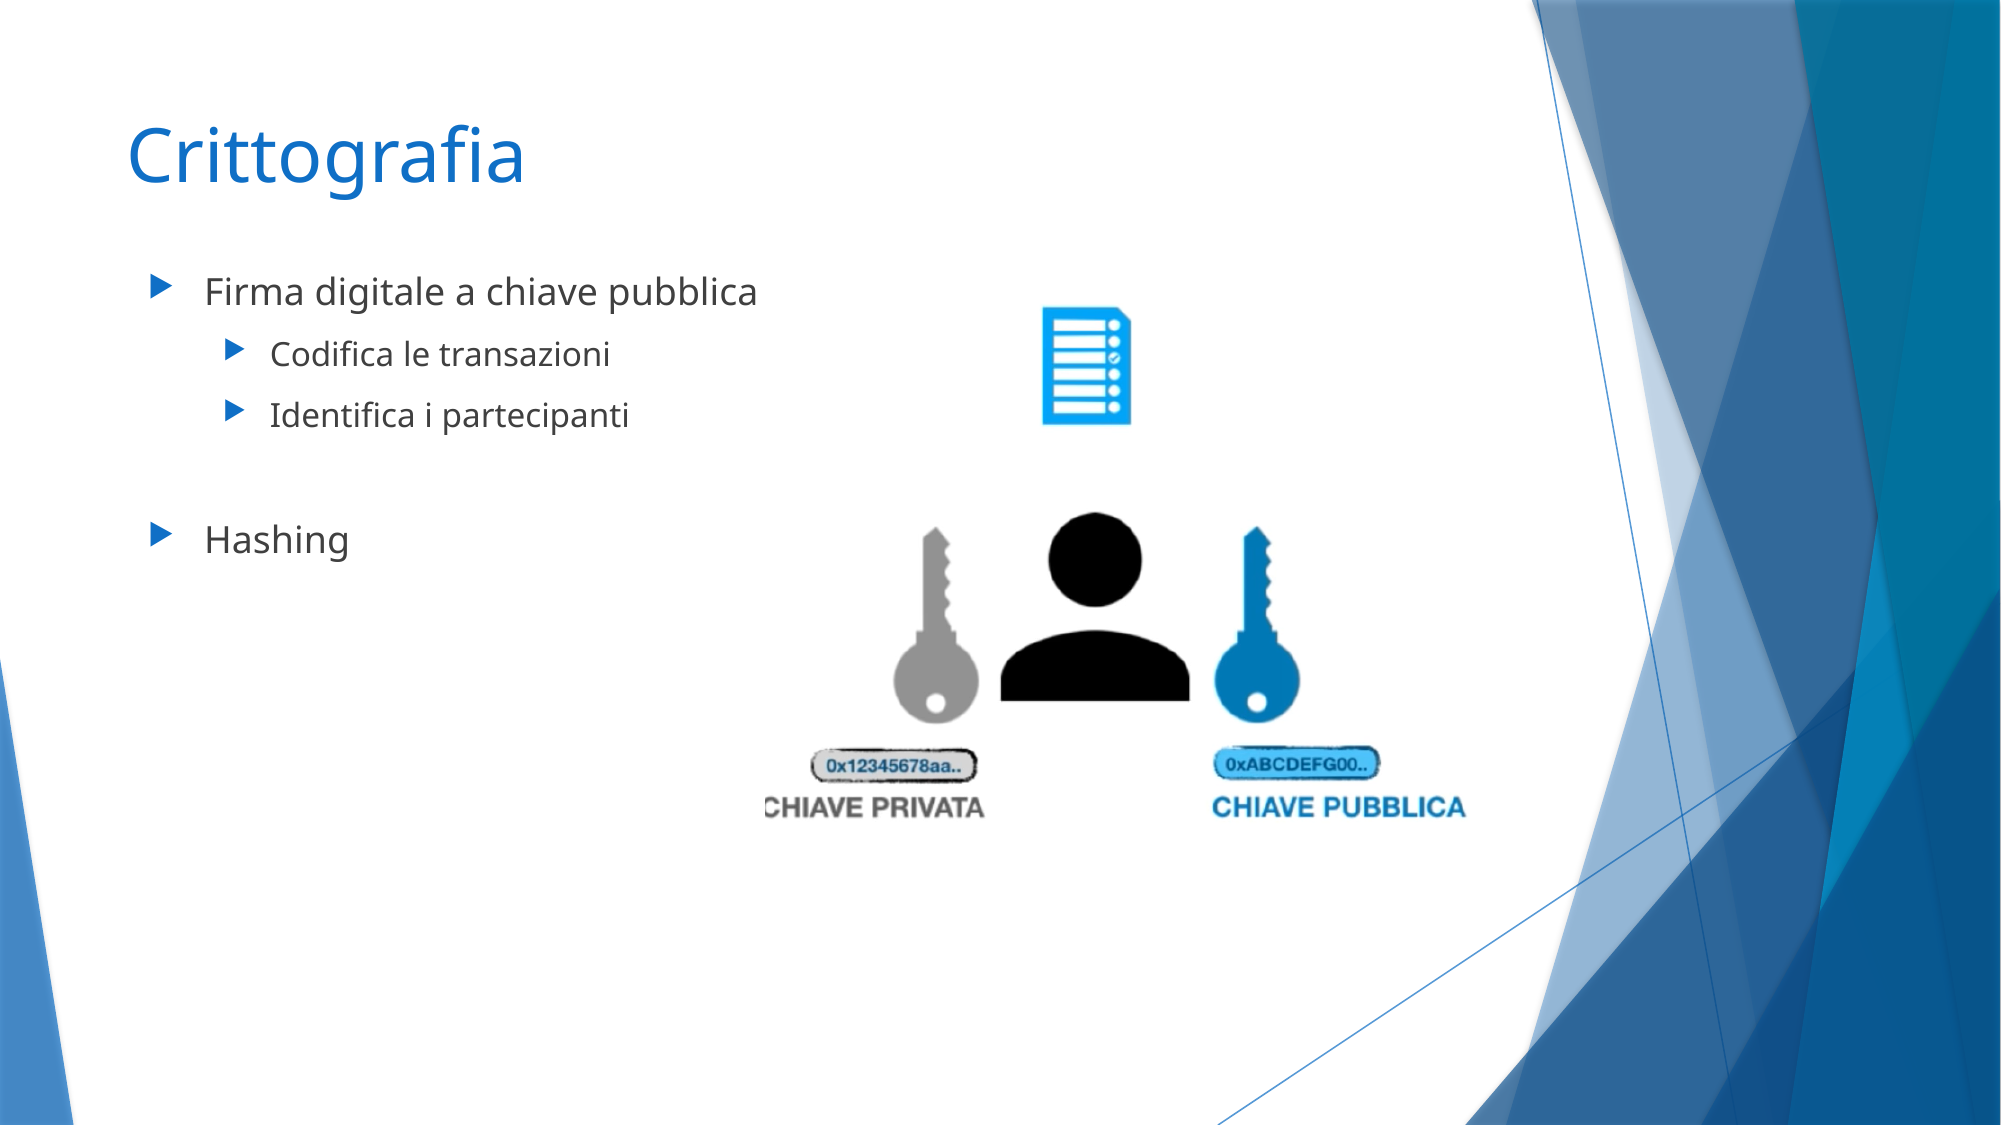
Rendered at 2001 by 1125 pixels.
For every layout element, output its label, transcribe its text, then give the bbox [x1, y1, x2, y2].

title Crittografia [111, 99, 1522, 317]
list Firma digitale a chiave pubblica Codifica le transazioni Identifica i partecipanti Hashing [132, 260, 759, 883]
picture [764, 231, 1535, 894]
